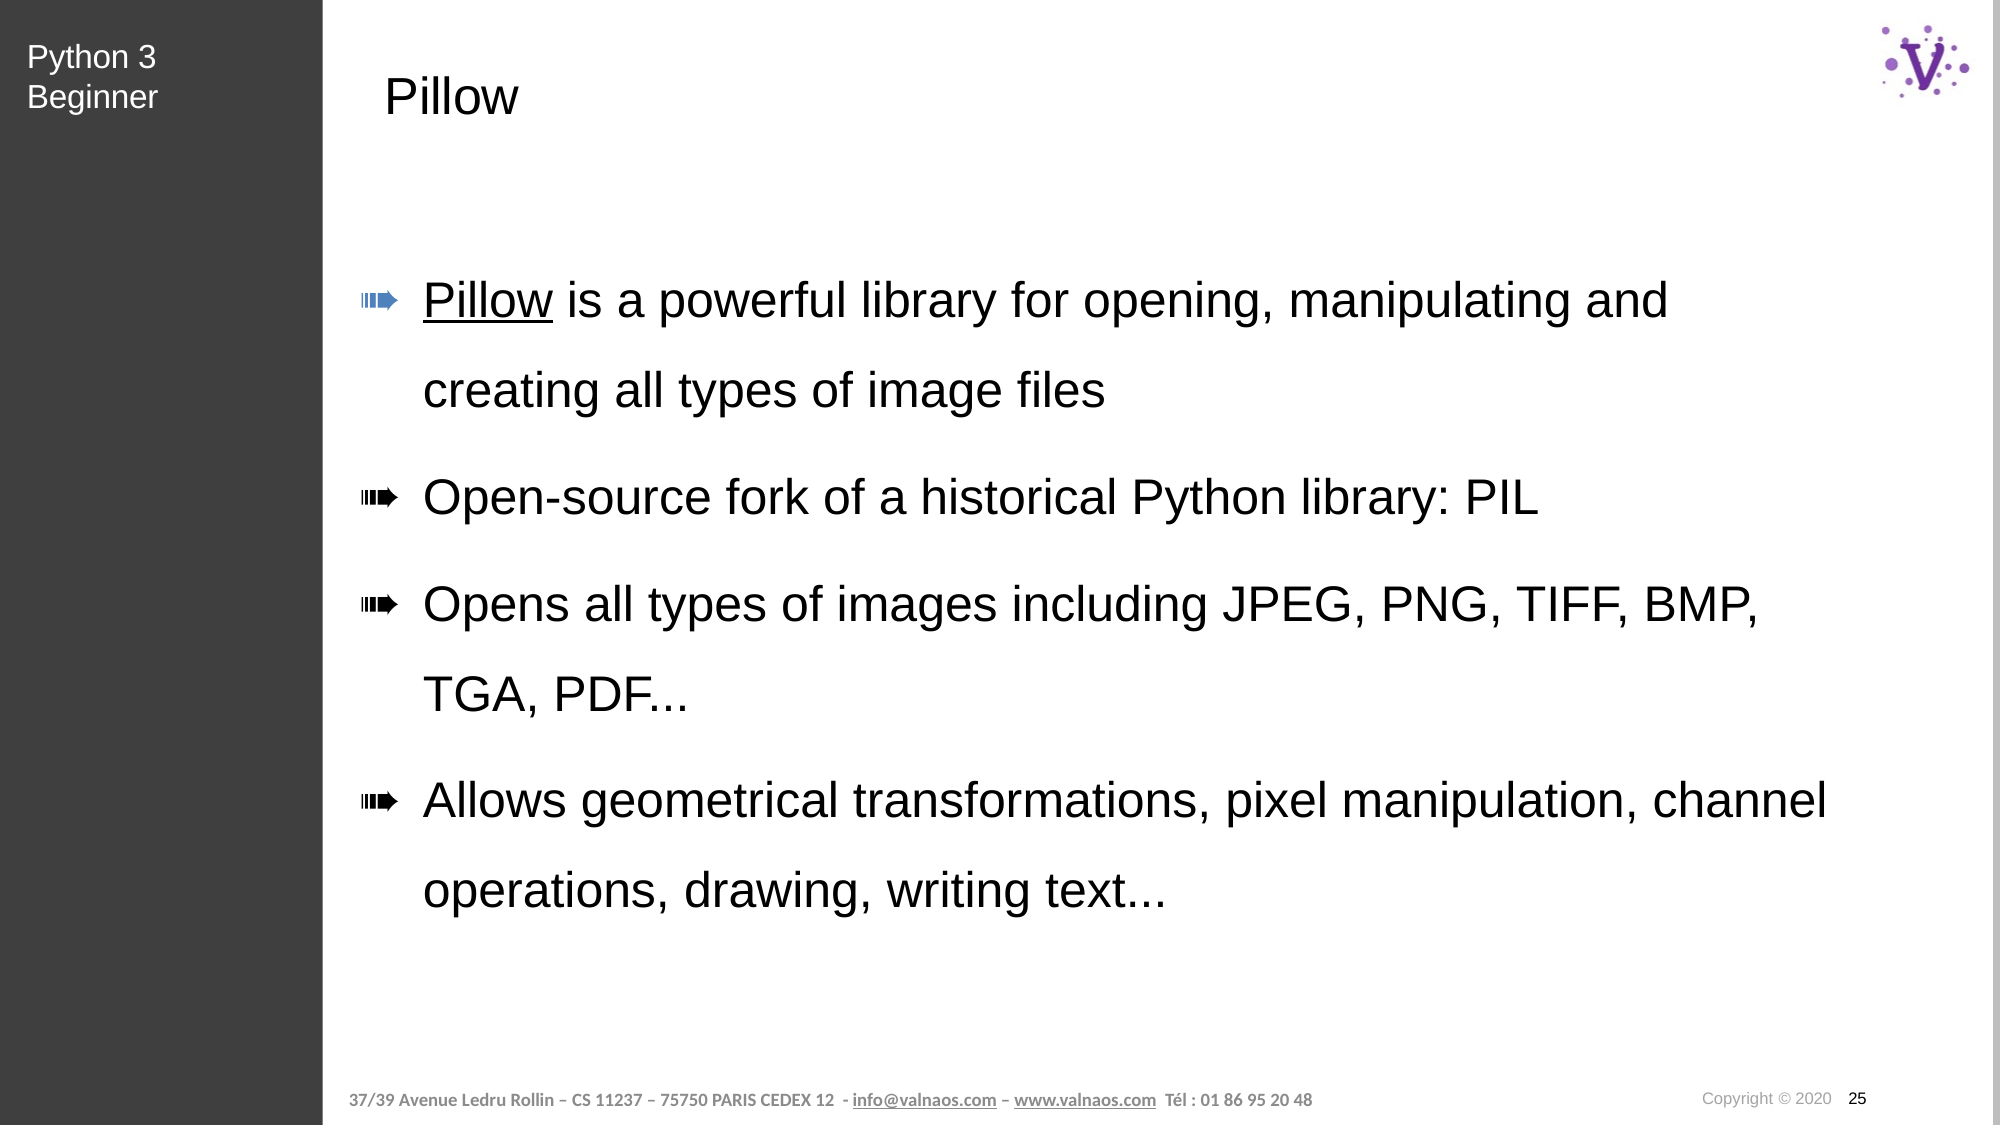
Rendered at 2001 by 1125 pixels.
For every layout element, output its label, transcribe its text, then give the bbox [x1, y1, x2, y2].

picture [1871, 18, 1979, 106]
text_box Pillow is a powerful library for opening, manipulating and creating all types of image files Open-source fork of a historical Python library: PIL Opens all types of images including JPEG, PNG, TIFF, BMP, TGA, PDF... Allows geometrical transformations, pixel manipulation, channel operations, drawing, writing text... [87, 237, 1860, 918]
slide_number Copyright © 2020 25 [1700, 1087, 1959, 1125]
title Pillow [128, 62, 1872, 250]
text_box Python 3 Beginner [24, 35, 297, 116]
